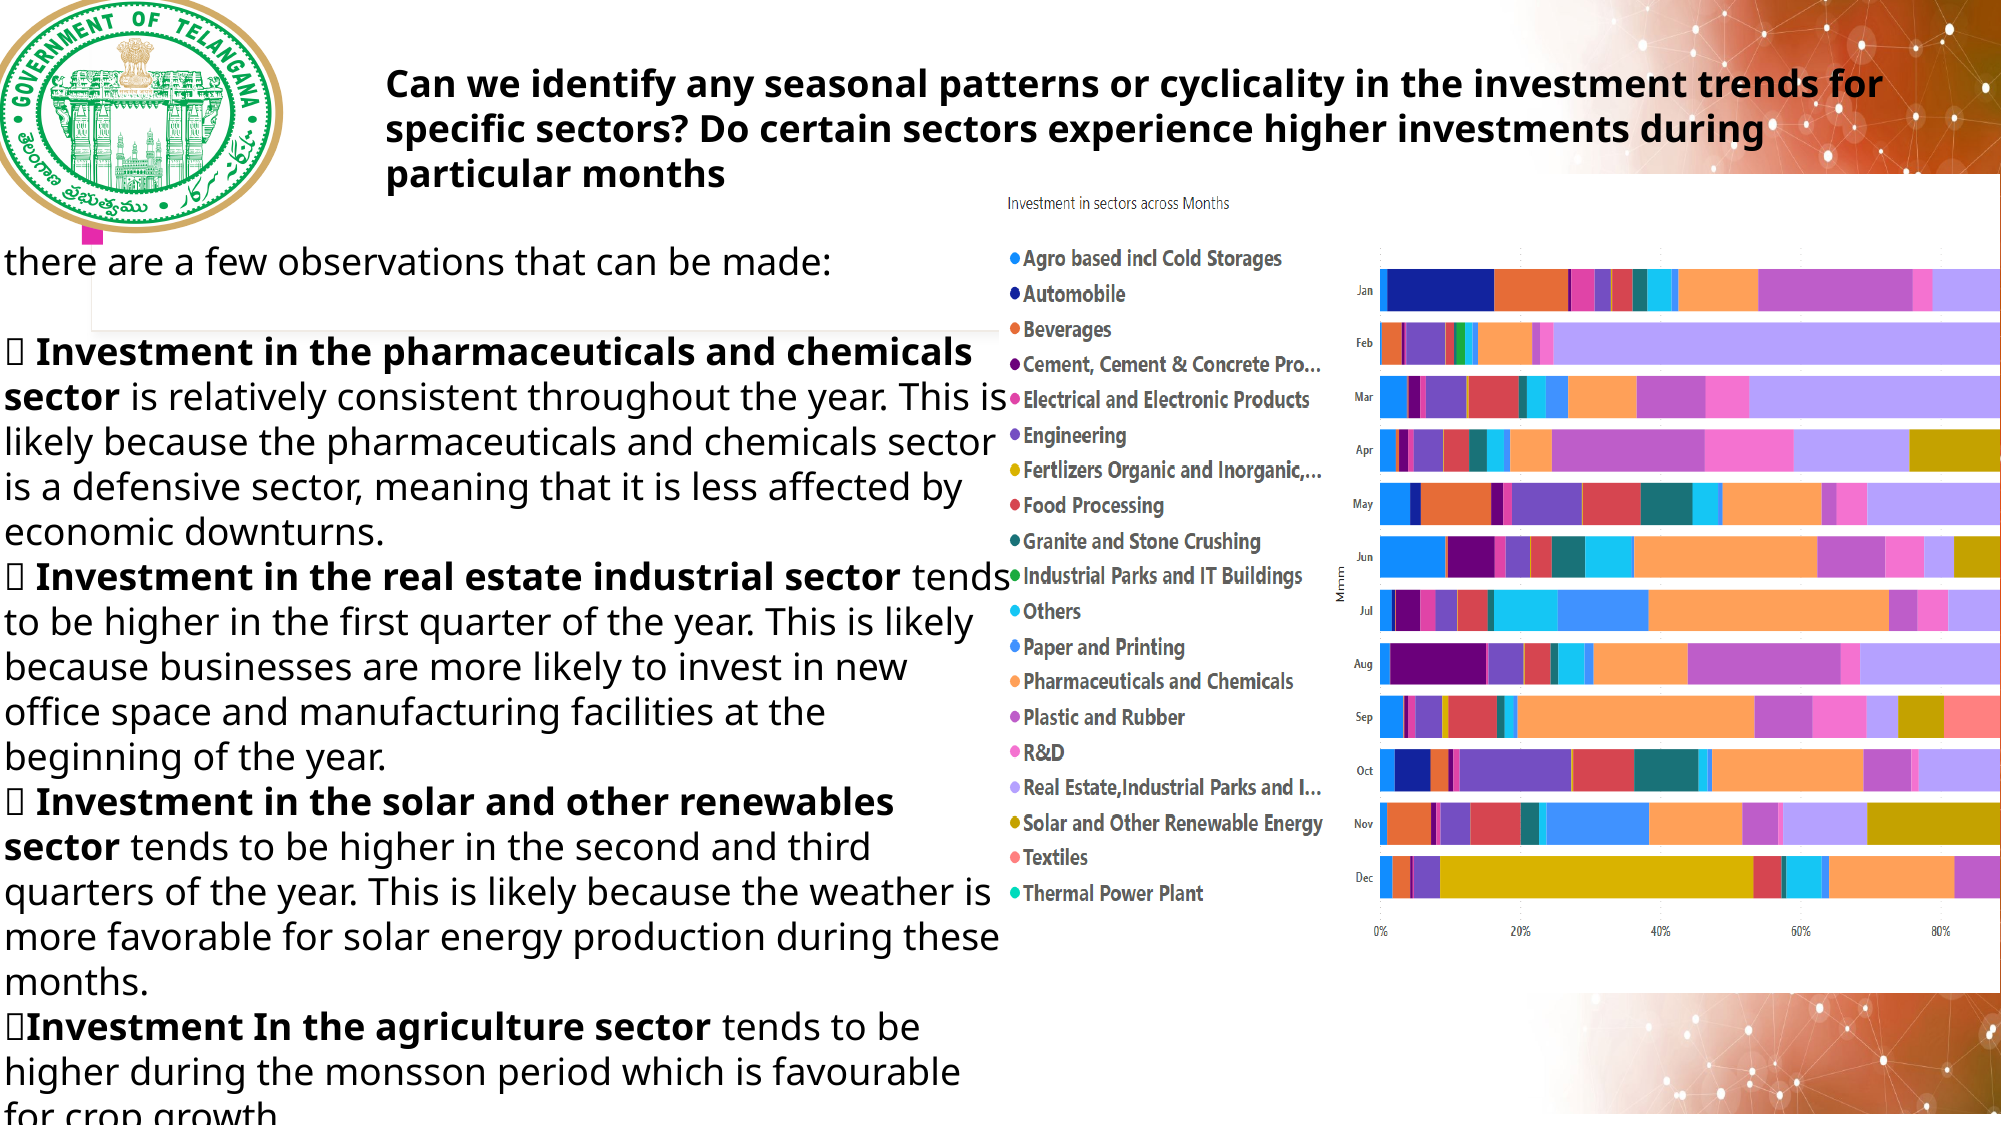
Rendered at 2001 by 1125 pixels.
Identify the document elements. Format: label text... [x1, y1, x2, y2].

text_box there are a few observations that can be made:  Investment in the pharmaceuticals and chemicals sector is relatively consistent throughout the year. This is likely because the pharmaceuticals and chemicals sector is a defensive sector, meaning that it is less affected by economic downturns.  Investment in the real estate industrial sector tends to be higher in the first quarter of the year. This is likely because businesses are more likely to invest in new office space and manufacturing facilities at the beginning of the year.  Investment in the solar and other renewables sector tends to be higher in the second and third quarters of the year. This is likely because the weather is more favorable for solar energy production during these months. Investment In the agriculture sector tends to be higher during the monsson period which is favourable for crop growth [0, 230, 1028, 1125]
picture [0, 0, 308, 263]
text_box Can we identify any seasonal patterns or cyclicality in the investment trends for specific sectors? Do certain sectors experience higher investments during particular months [370, 52, 1950, 203]
picture [999, 0, 2001, 1114]
